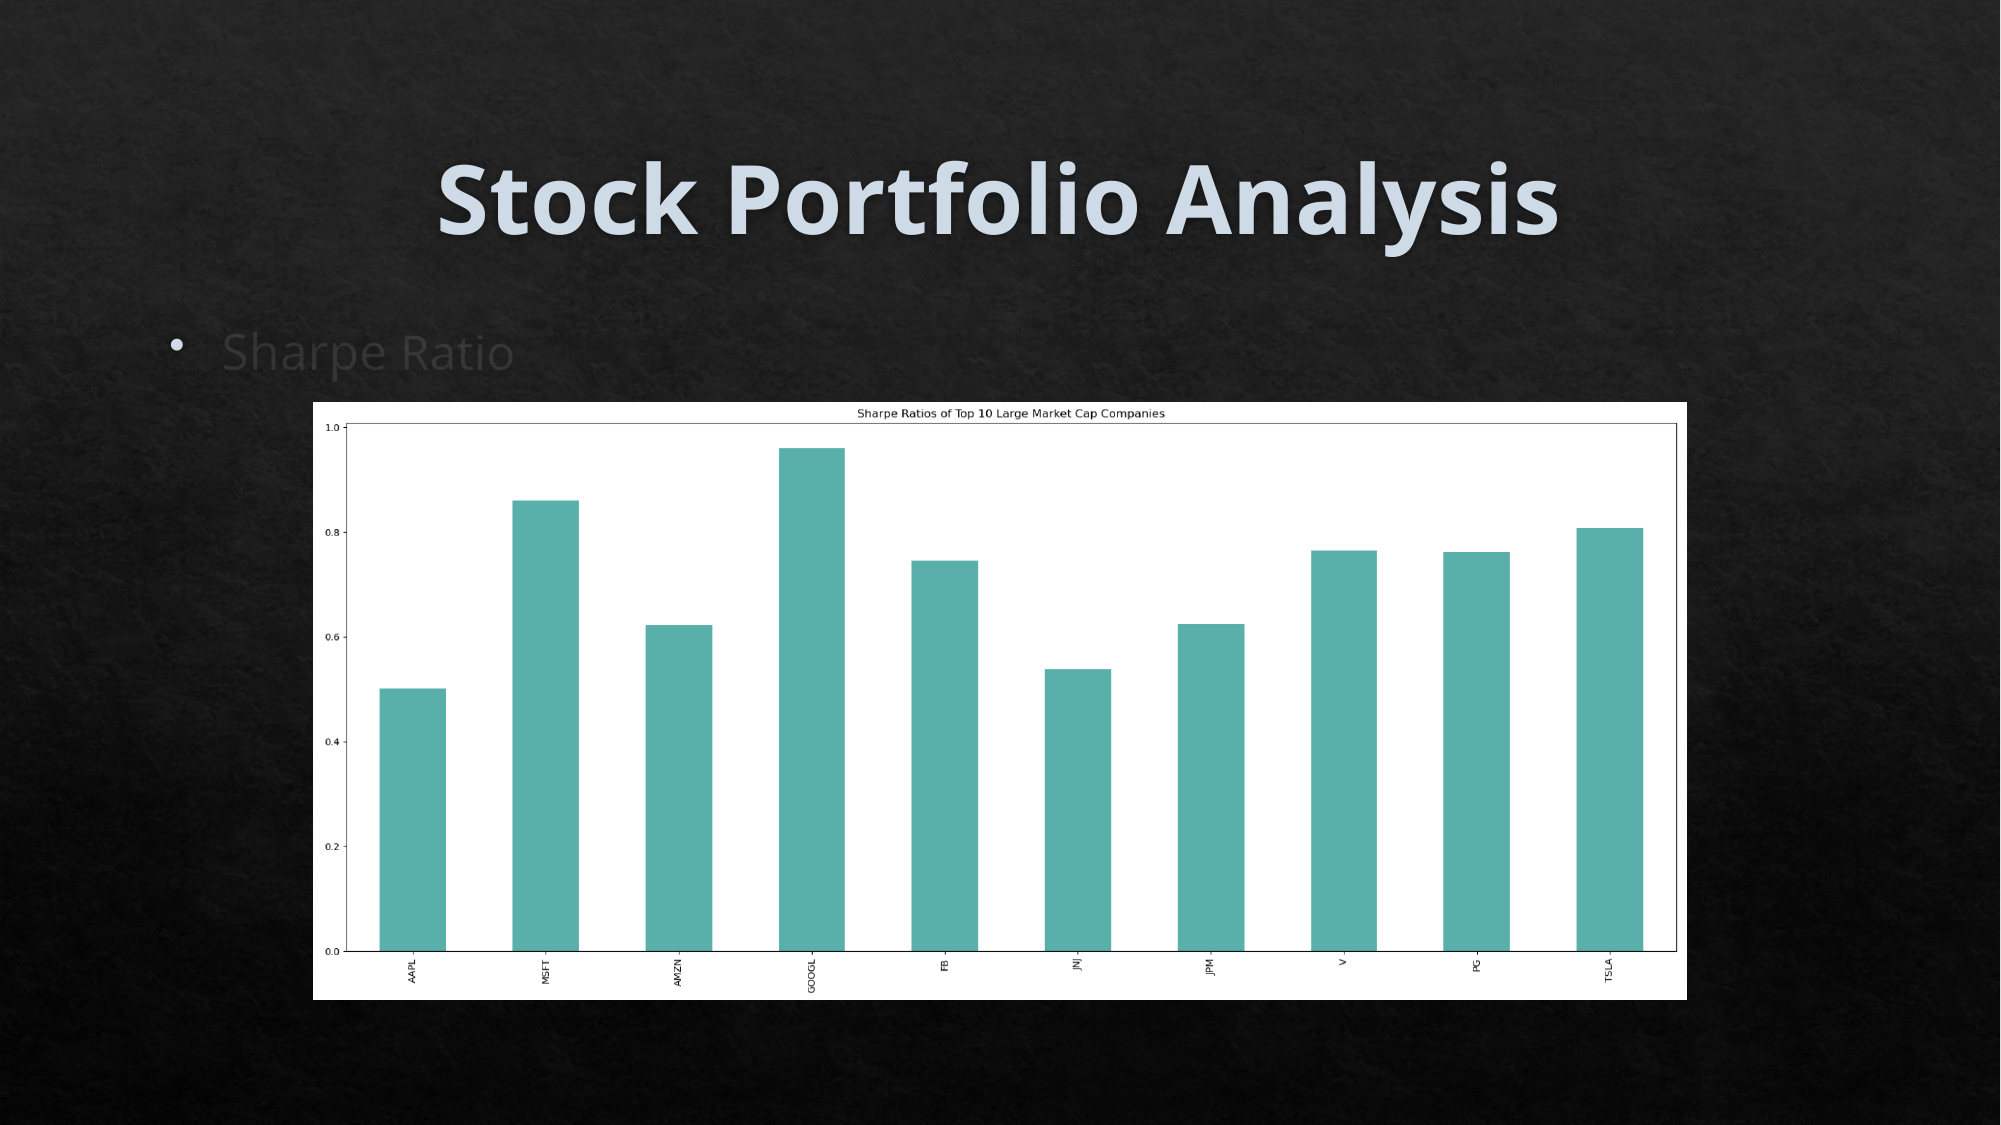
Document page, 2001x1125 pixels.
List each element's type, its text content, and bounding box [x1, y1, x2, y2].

title Stock Portfolio Analysis [149, 99, 1849, 301]
picture [313, 401, 1687, 1000]
list Sharpe Ratio [149, 306, 1849, 916]
